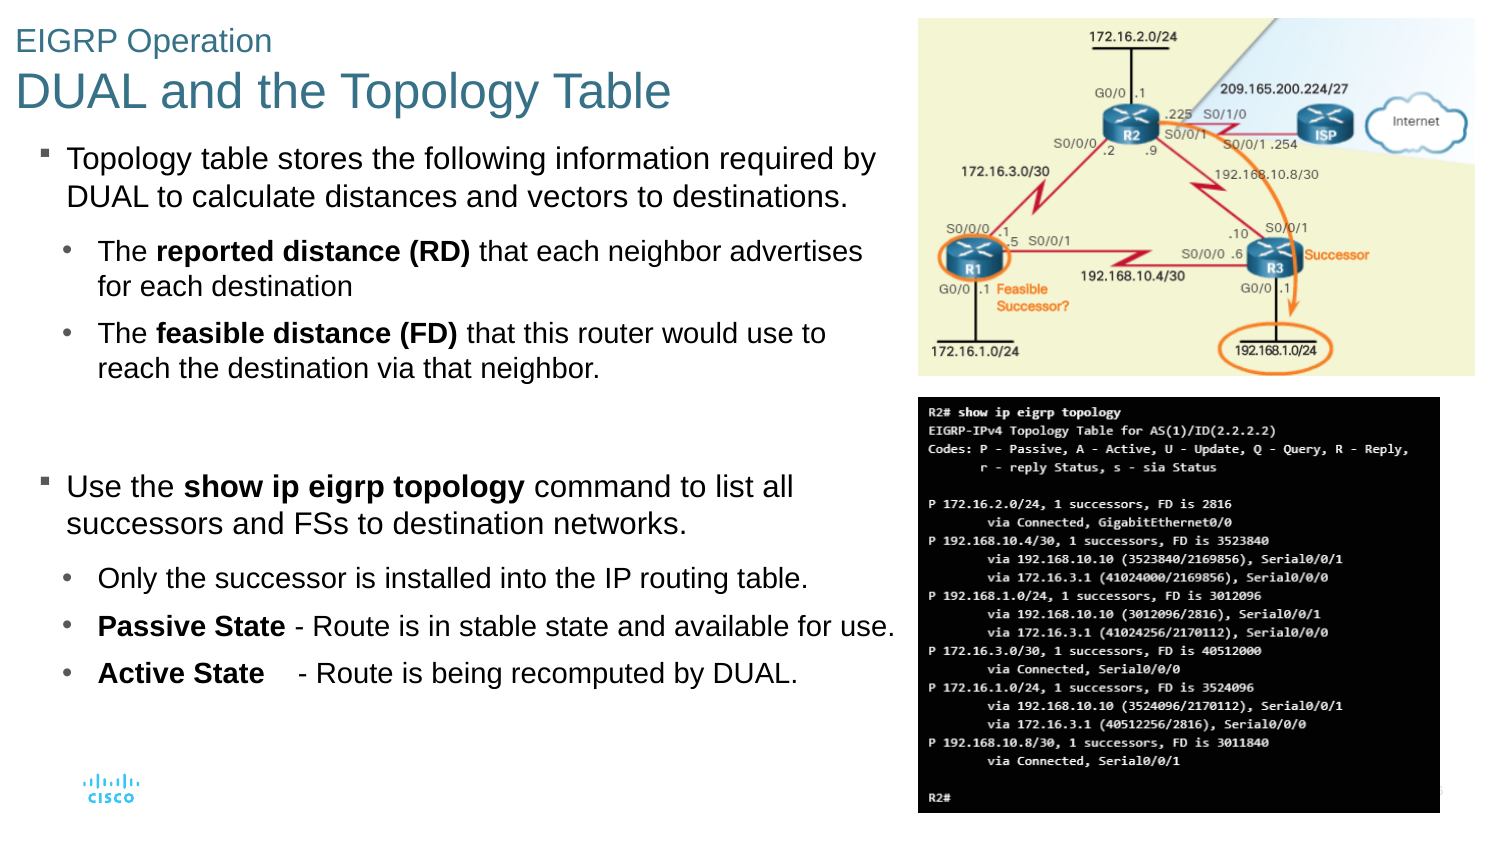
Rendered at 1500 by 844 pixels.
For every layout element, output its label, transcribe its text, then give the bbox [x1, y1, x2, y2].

list Topology table stores the following information required by DUAL to calculate distances and vectors to destinations. The reported distance (RD) that each neighbor advertises for each destination The feasible distance (FD) that this router would use to reach the destination via that neighbor. Use the show ip eigrp topology command to list all successors and FSs to destination networks. Only the successor is installed into the IP routing table. Passive State - Route is in stable state and available for use. Active State - Route is being recomputed by DUAL. [23, 131, 932, 813]
picture [917, 17, 1475, 376]
title EIGRP Operation DUAL and the Topology Table [0, 6, 1500, 131]
picture [917, 397, 1440, 813]
